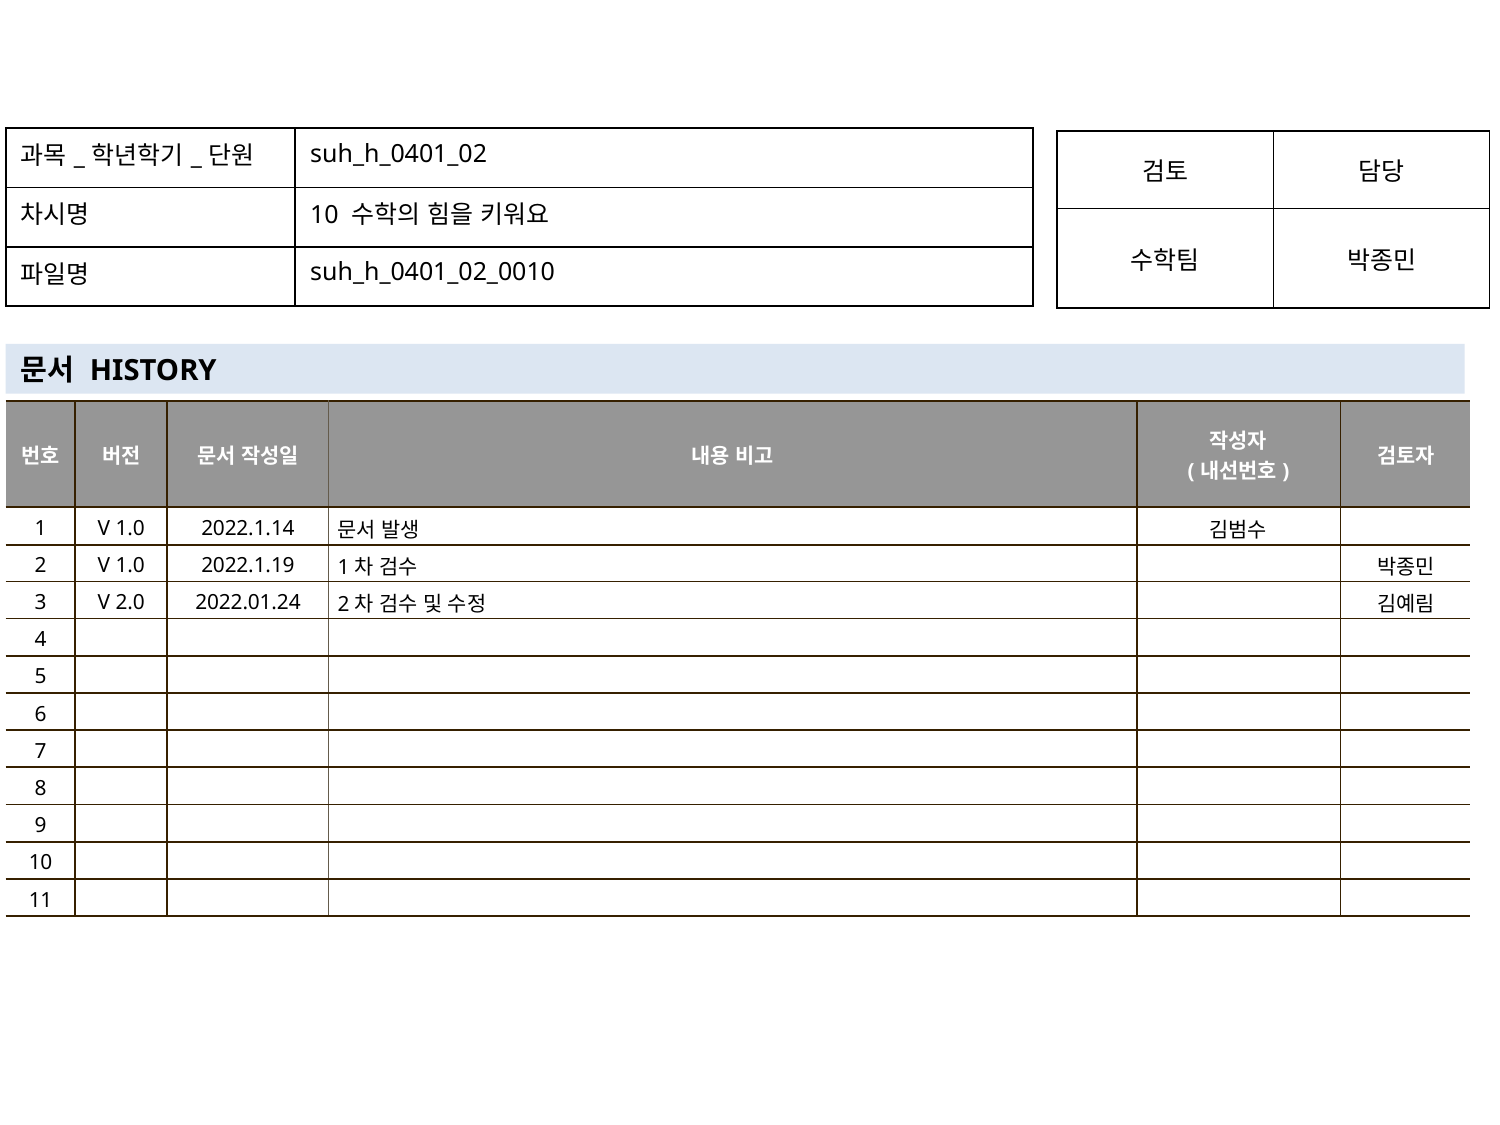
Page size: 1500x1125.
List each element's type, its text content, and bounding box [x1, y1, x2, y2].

table_cell 문서 발생 [329, 508, 1136, 544]
table_cell [329, 694, 1136, 729]
table_header 작성자 (내선번호) [1138, 402, 1340, 506]
table_cell 1차 검수 [329, 546, 1136, 581]
table_cell [1138, 582, 1340, 618]
table_cell [76, 768, 166, 804]
table_cell 2차 검수 및 수정 [329, 582, 1136, 618]
table_header 번호 [6, 402, 74, 506]
table_cell [1341, 508, 1470, 544]
table_cell [329, 880, 1136, 915]
table_cell [1341, 768, 1470, 804]
table_cell 9 [6, 805, 74, 841]
table_cell [1341, 731, 1470, 766]
table_cell [329, 619, 1136, 655]
table_cell 5 [6, 657, 74, 692]
table_header 문서 작성일 [168, 402, 328, 506]
table_cell [1138, 731, 1340, 766]
table_cell [329, 805, 1136, 841]
table_cell 4 [6, 619, 74, 655]
table_cell [76, 805, 166, 841]
table_header 검토자 [1341, 402, 1470, 506]
table_cell [76, 731, 166, 766]
table_cell [1341, 880, 1470, 915]
table_cell [1138, 805, 1340, 841]
table_cell 2 [6, 546, 74, 581]
table_cell [1341, 619, 1470, 655]
table_cell [329, 768, 1136, 804]
table_cell [168, 657, 328, 692]
text_box 문서 HISTORY [5, 343, 1465, 394]
table_cell 파일명 [7, 248, 294, 305]
table_cell [1341, 694, 1470, 729]
table_cell [1138, 546, 1340, 581]
table_header 버전 [76, 402, 166, 506]
table_cell [1138, 619, 1340, 655]
table_header 내용 비고 [329, 402, 1136, 506]
table_cell [1138, 657, 1340, 692]
table_cell 6 [6, 694, 74, 729]
table_cell 10 수학의 힘을 키워요 [296, 188, 1032, 246]
table_header suh_h_0401_02 [296, 129, 1032, 187]
table_header 담당 [1274, 132, 1489, 208]
table_cell 수학팀 [1058, 209, 1273, 307]
table_cell [168, 768, 328, 804]
table_cell [329, 843, 1136, 878]
table_cell 3 [6, 582, 74, 618]
table_cell [1138, 843, 1340, 878]
table_cell V 2.0 [76, 582, 166, 618]
table_cell 10 [6, 843, 74, 878]
table_cell [1138, 880, 1340, 915]
table_cell [168, 843, 328, 878]
table_cell [1138, 694, 1340, 729]
table_cell 2022.01.24 [168, 582, 328, 618]
table_cell [1341, 843, 1470, 878]
table_cell [168, 619, 328, 655]
table_cell 김범수 [1138, 508, 1340, 544]
table_cell [168, 805, 328, 841]
table_cell 김예림 [1341, 582, 1470, 618]
table_cell 7 [6, 731, 74, 766]
table_cell V 1.0 [76, 546, 166, 581]
table_cell 2022.1.19 [168, 546, 328, 581]
table_cell 8 [6, 768, 74, 804]
table_cell 11 [6, 880, 74, 915]
table_cell [76, 843, 166, 878]
table_cell [329, 657, 1136, 692]
table_header 검토 [1058, 132, 1273, 208]
table_header 과목_학년학기_단원 [7, 129, 294, 187]
table_cell [76, 657, 166, 692]
table_cell 1 [6, 508, 74, 544]
table_cell 차시명 [7, 188, 294, 246]
table_cell [1341, 805, 1470, 841]
table_cell 박종민 [1341, 546, 1470, 581]
table_cell [1341, 657, 1470, 692]
table_cell [168, 731, 328, 766]
table_cell V 1.0 [76, 508, 166, 544]
table_cell suh_h_0401_02_0010 [296, 248, 1032, 305]
table_cell [76, 880, 166, 915]
table_cell [1138, 768, 1340, 804]
table_cell [76, 694, 166, 729]
table_cell [168, 694, 328, 729]
table_cell [76, 619, 166, 655]
table_cell 2022.1.14 [168, 508, 328, 544]
table_cell 박종민 [1274, 209, 1489, 307]
table_cell [168, 880, 328, 915]
table_cell [329, 731, 1136, 766]
